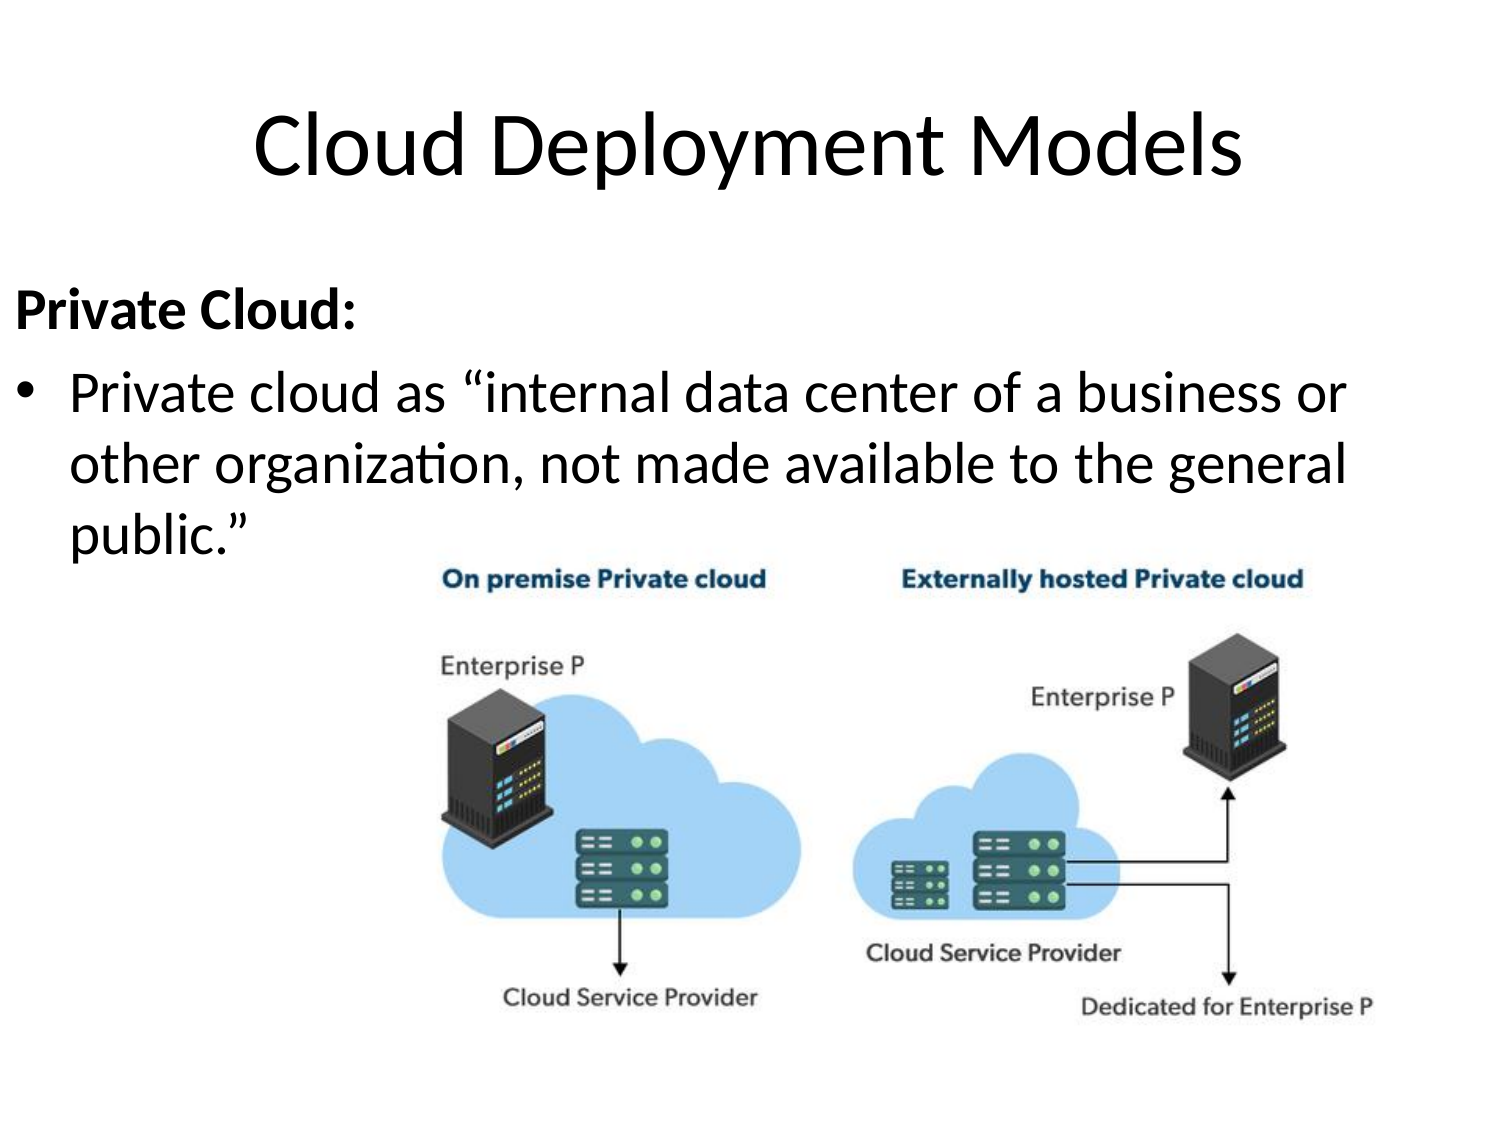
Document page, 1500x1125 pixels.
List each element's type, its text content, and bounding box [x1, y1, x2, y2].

picture [362, 524, 1394, 1041]
list Private Cloud: Private cloud as “internal data center of a business or other organization, not made available to the general public.” [0, 262, 1500, 575]
title Cloud Deployment Models [75, 45, 1425, 233]
